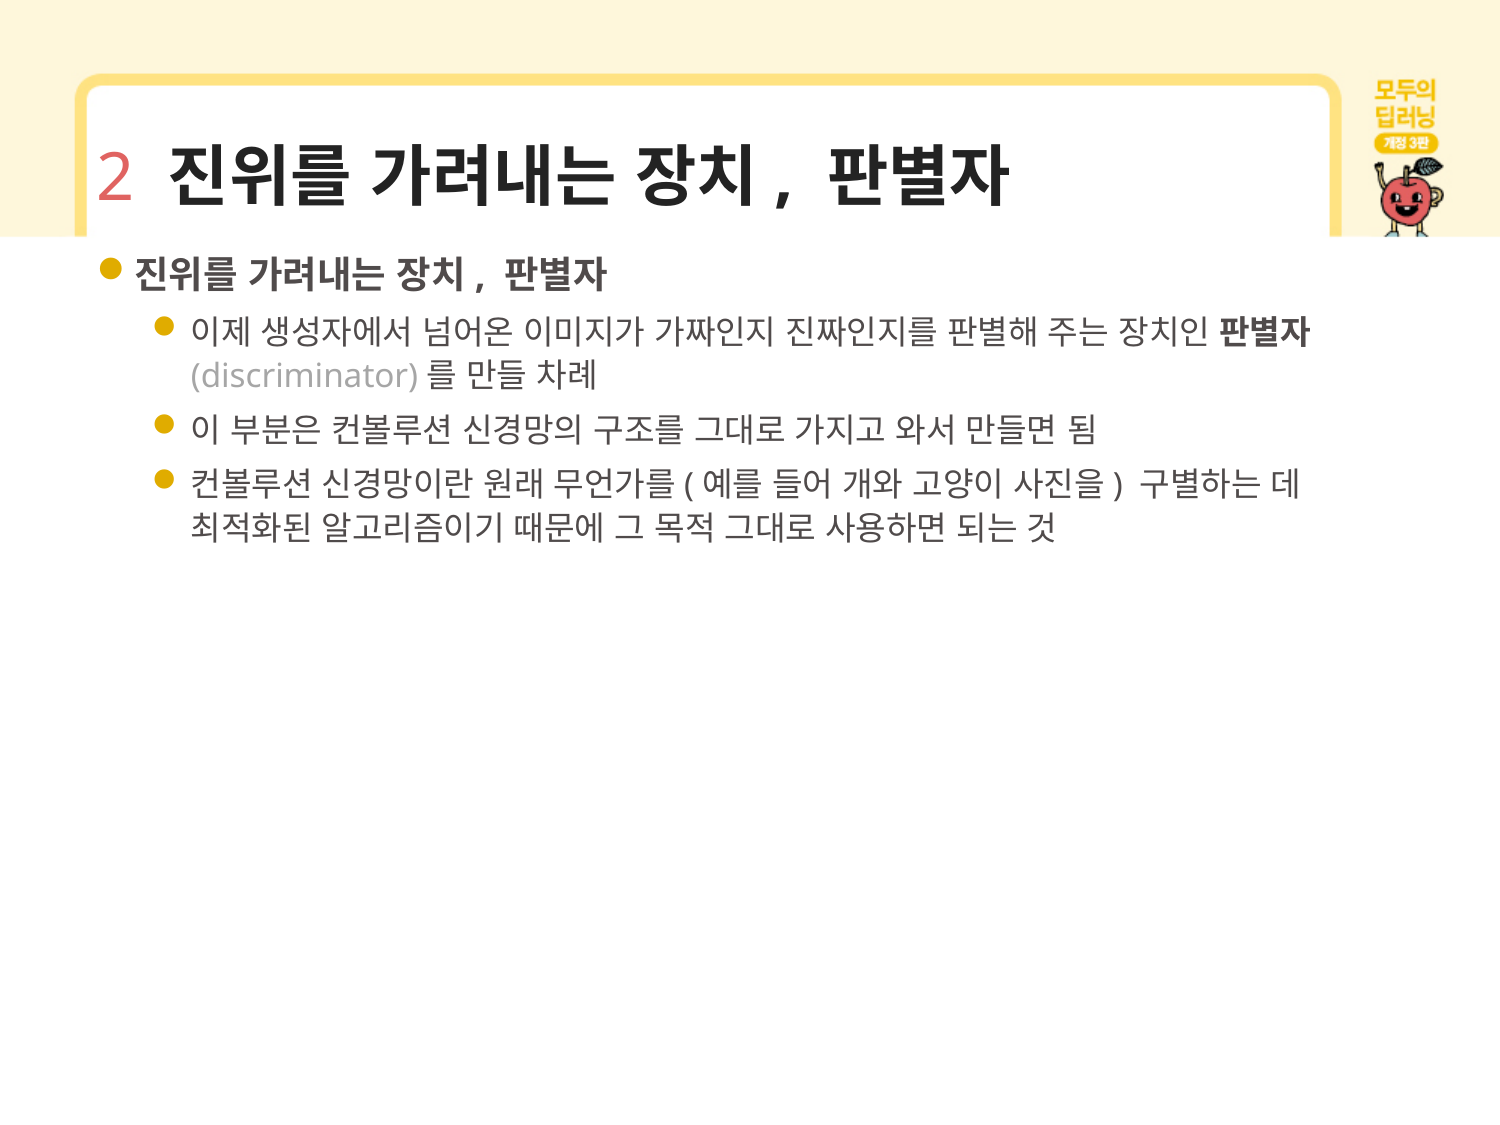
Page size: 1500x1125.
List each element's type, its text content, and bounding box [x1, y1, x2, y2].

picture [0, 0, 1500, 1125]
title 2 진위를 가려내는 장치, 판별자 [81, 90, 1412, 222]
list 진위를 가려내는 장치, 판별자 이제 생성자에서 넘어온 이미지가 가짜인지 진짜인지를 판별해 주는 장치인 판별자(discriminator)를 만들 차례 이 부분은 컨볼루션 신경망의 구조를 그대로 가지고 와서 만들면 됨 컨볼루션 신경망이란 원래 무언가를(예를 들어 개와 고양이 사진을) 구별하는 데 최적화된 알고리즘이기 때문에 그 목적 그대로 사용하면 되는 것 [81, 239, 1412, 1054]
